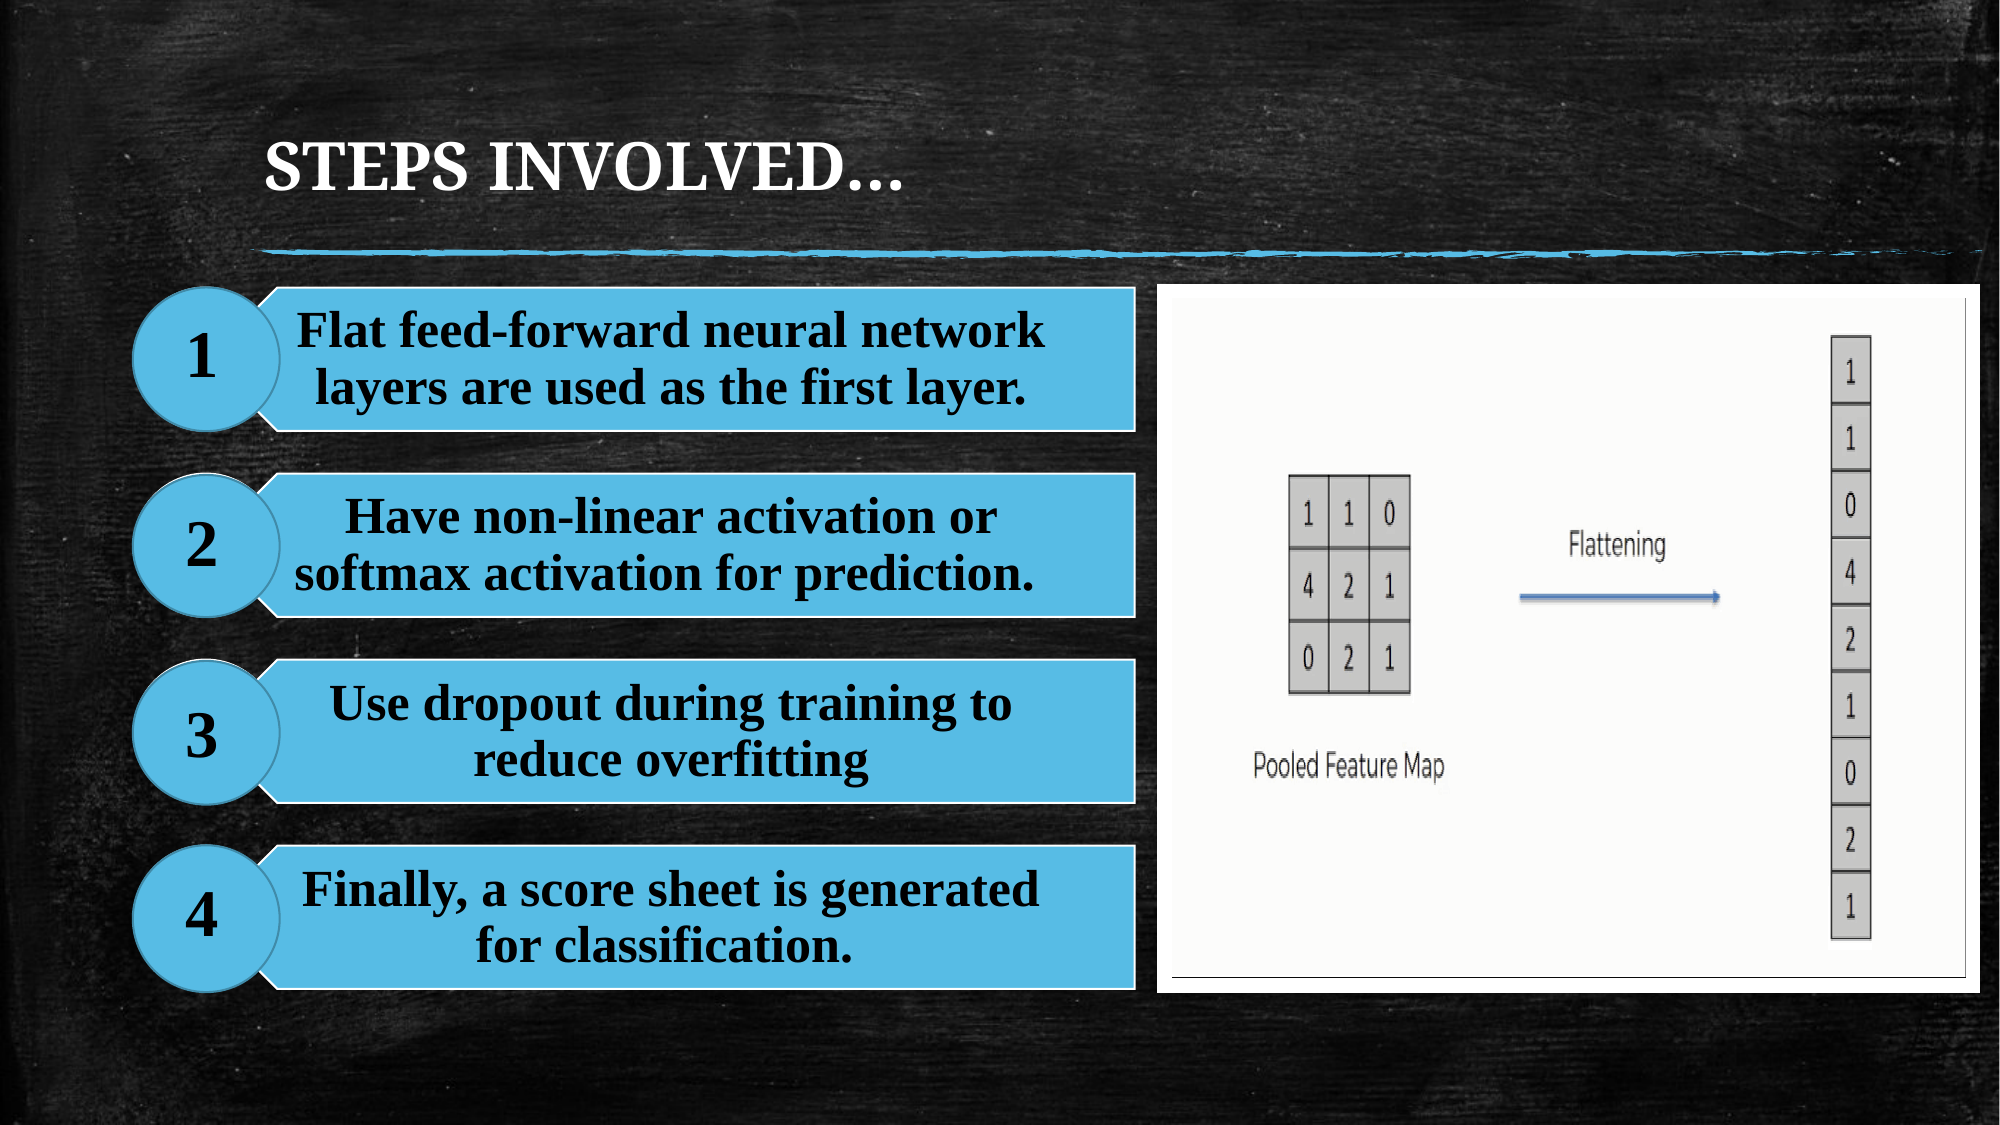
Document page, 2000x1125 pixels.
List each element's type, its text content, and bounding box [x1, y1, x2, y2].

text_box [0, 287, 1333, 989]
title STEPS INVOLVED… [249, 45, 1750, 213]
picture [1171, 298, 1966, 979]
text_box [181, 989, 231, 994]
